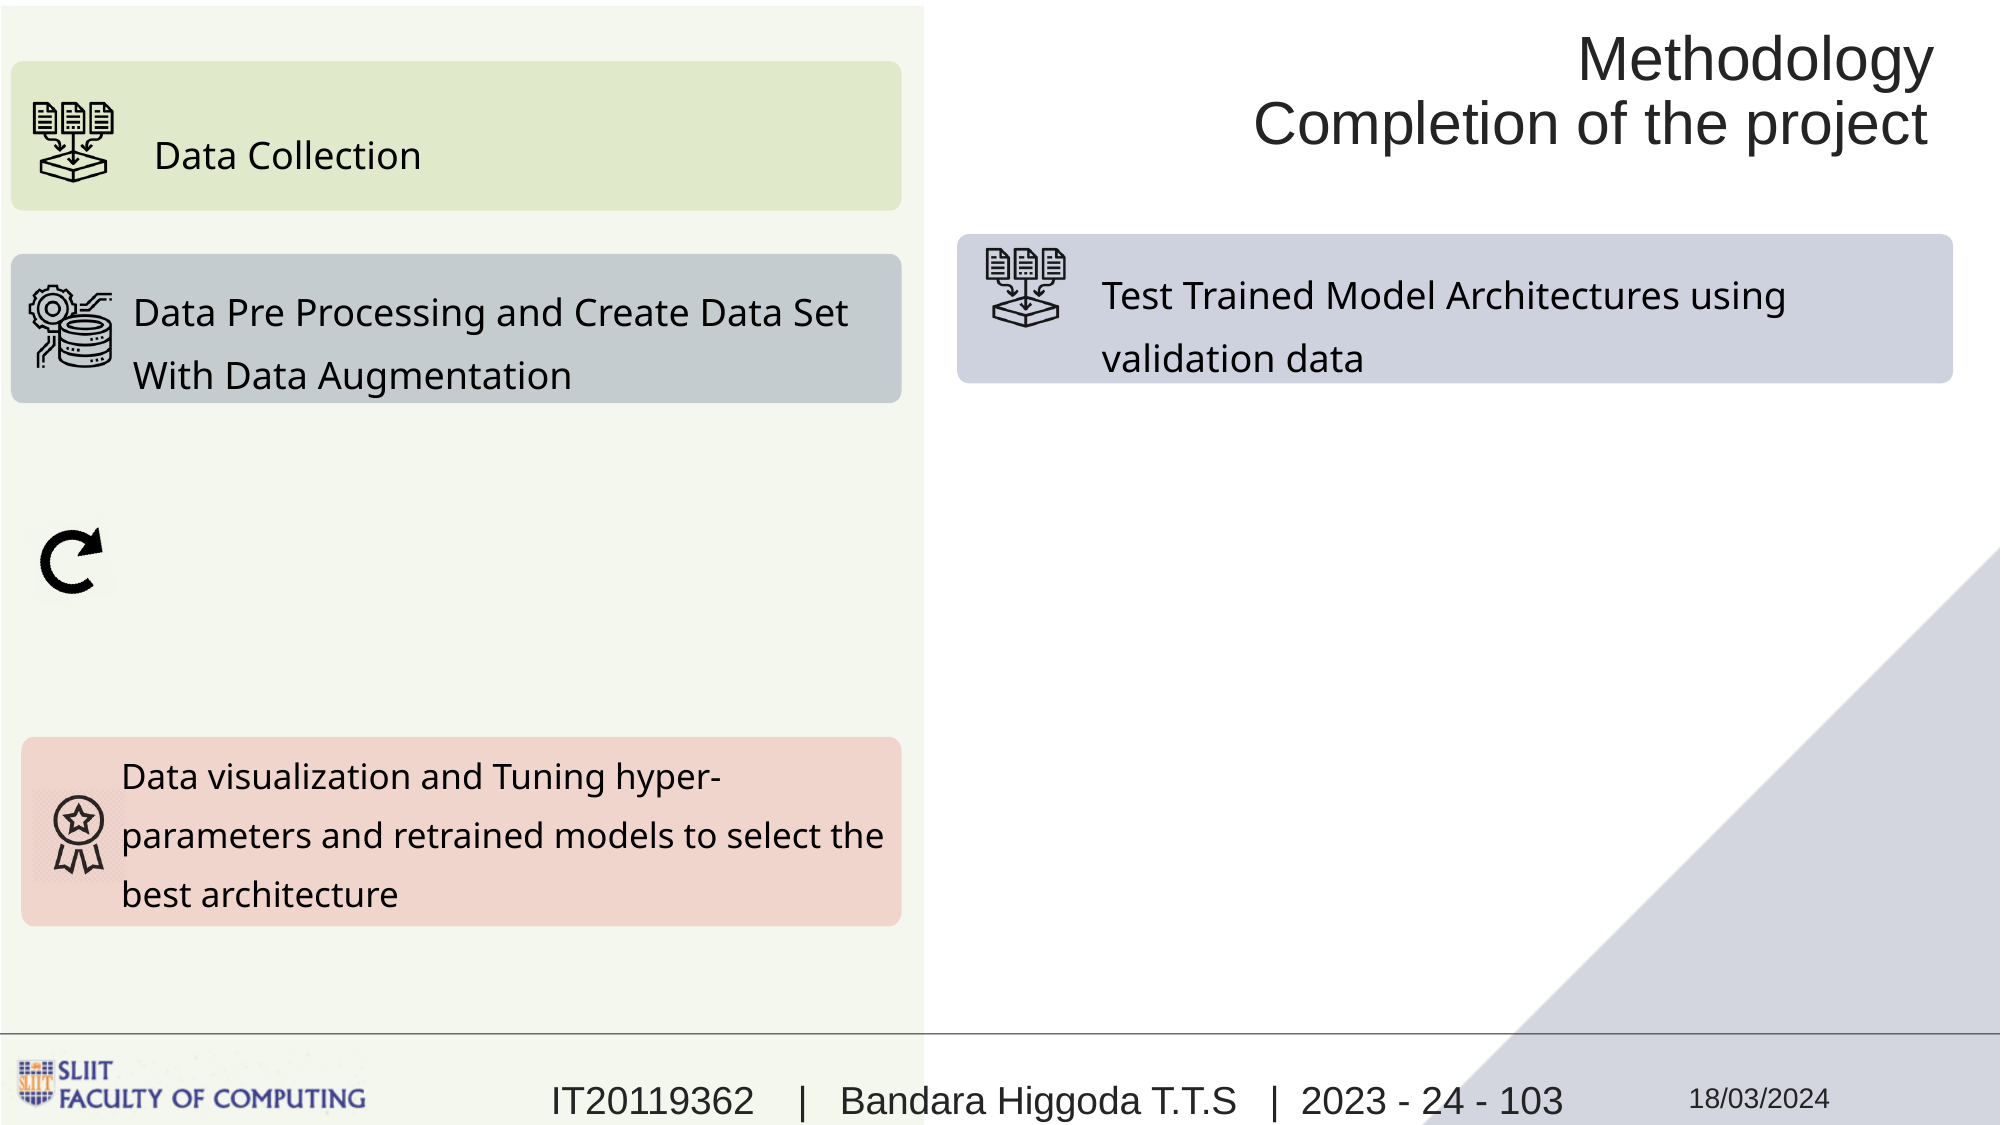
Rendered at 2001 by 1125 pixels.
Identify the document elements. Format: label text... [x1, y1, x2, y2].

text_box [564, 1035, 924, 1061]
text_box [1, 5, 924, 1033]
picture [28, 518, 116, 606]
text_box [10, 61, 902, 211]
text_box IT20119362 | Bandara Higgoda T.T.S | 2023 - 24 - 103 [564, 1061, 1418, 1123]
text_box Test Trained Model Architectures using validation data [1101, 253, 1871, 381]
text_box Data Pre Processing and Create Data Set With Data Augmentation [132, 270, 902, 398]
picture [0, 1033, 564, 1125]
text_box Methodology [1513, 0, 2000, 62]
text_box [957, 233, 1954, 384]
picture [30, 99, 116, 185]
picture [983, 245, 1068, 330]
text_box Completion of the project [1181, 62, 2000, 157]
picture [30, 787, 127, 884]
text_box [10, 253, 902, 404]
picture [1418, 521, 2000, 1125]
picture [27, 283, 113, 369]
text_box Data visualization and Tuning hyper-parameters and retrained models to select the best architecture [121, 738, 891, 915]
text_box Data Collection [153, 113, 923, 177]
text_box [21, 736, 902, 927]
